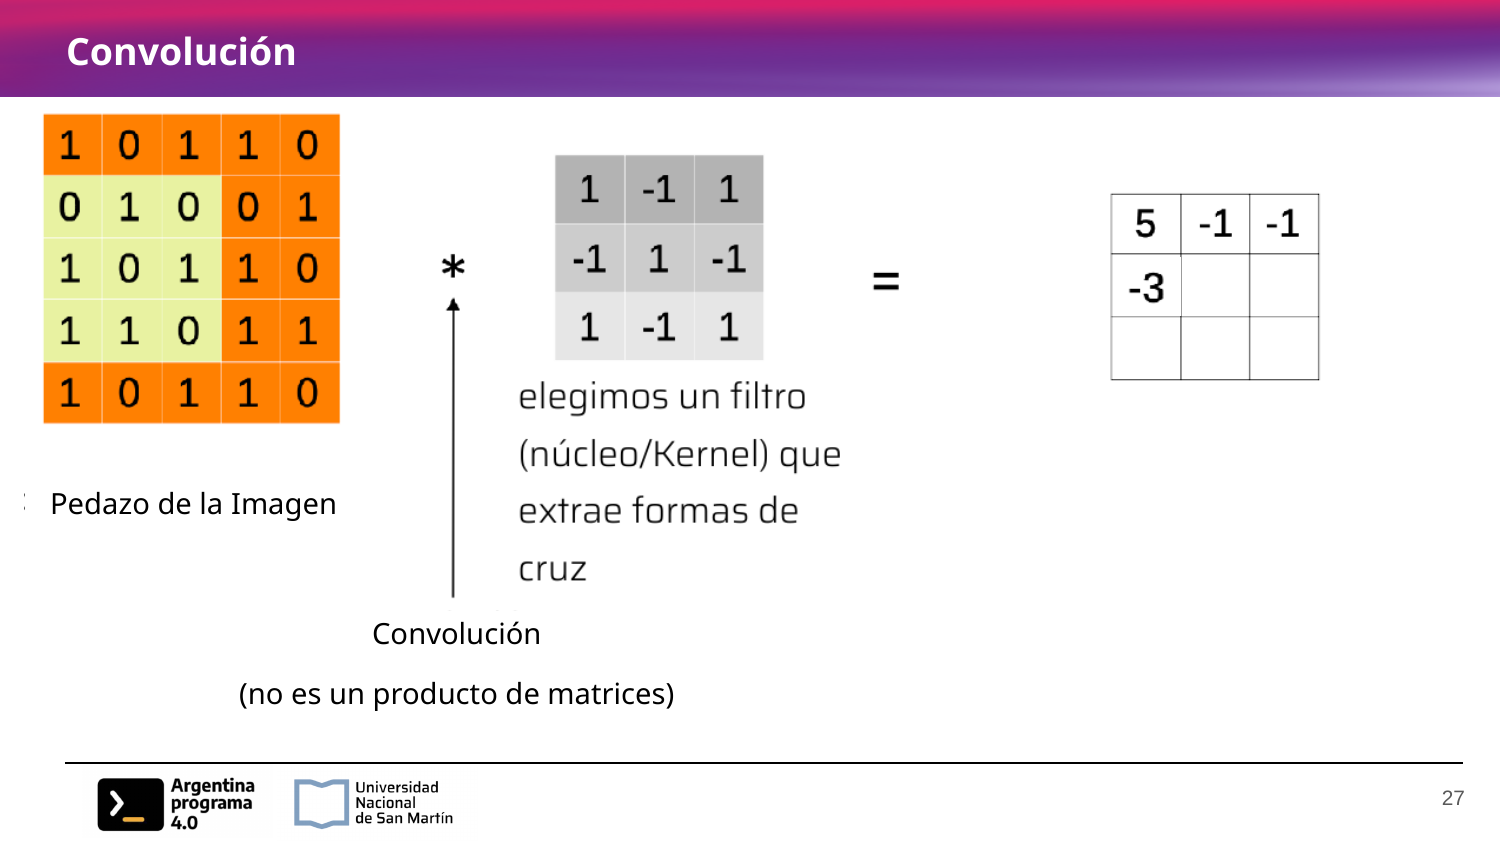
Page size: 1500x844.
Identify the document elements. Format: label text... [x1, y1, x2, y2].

picture [82, 764, 273, 838]
picture [277, 767, 478, 841]
slide_number ‹#› [1389, 764, 1480, 830]
picture [24, 103, 1351, 736]
title Convolución [51, 12, 1449, 88]
picture [0, 0, 1500, 97]
